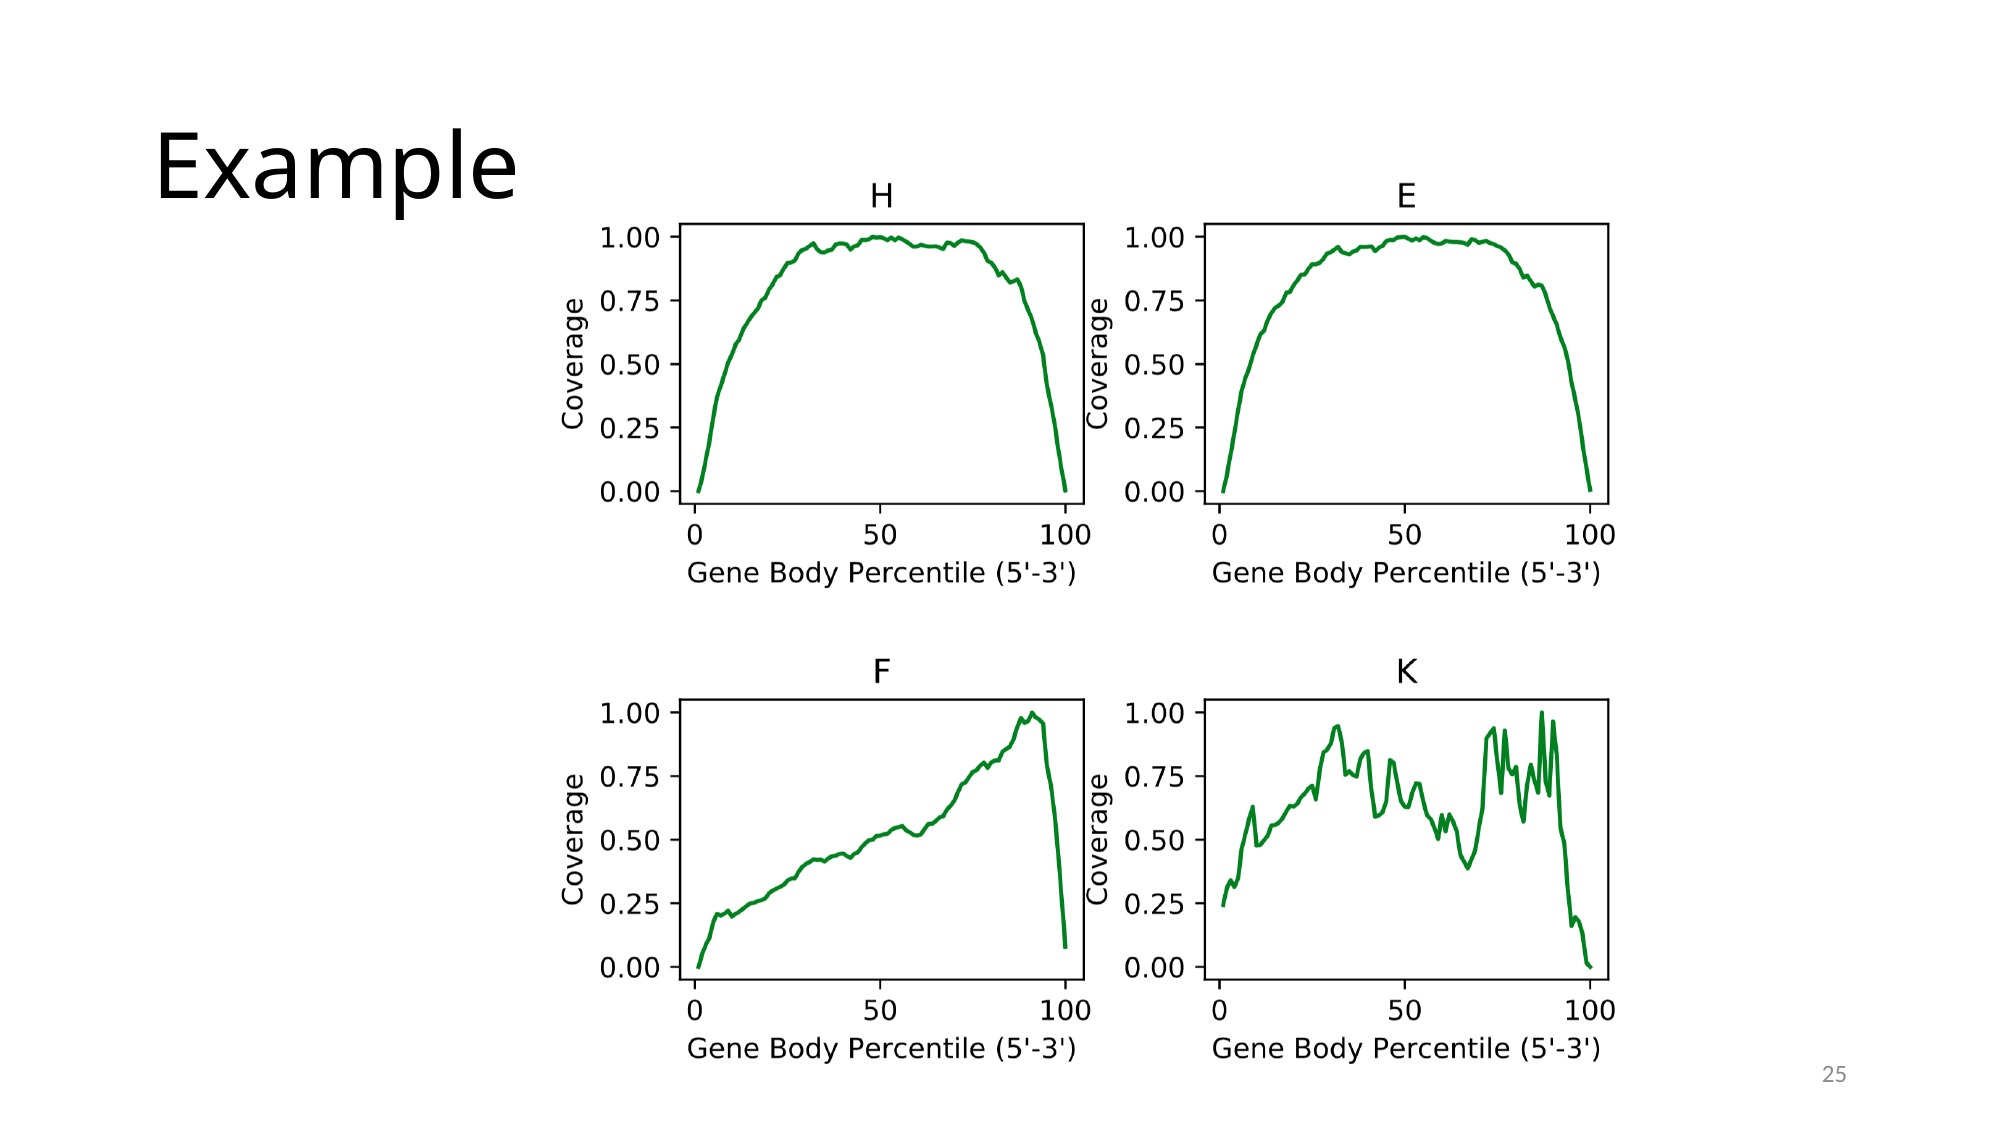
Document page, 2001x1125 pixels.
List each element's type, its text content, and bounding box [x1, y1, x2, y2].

slide_number 25 [1412, 1042, 1863, 1103]
title Example [137, 59, 1863, 278]
picture [545, 155, 1660, 1081]
